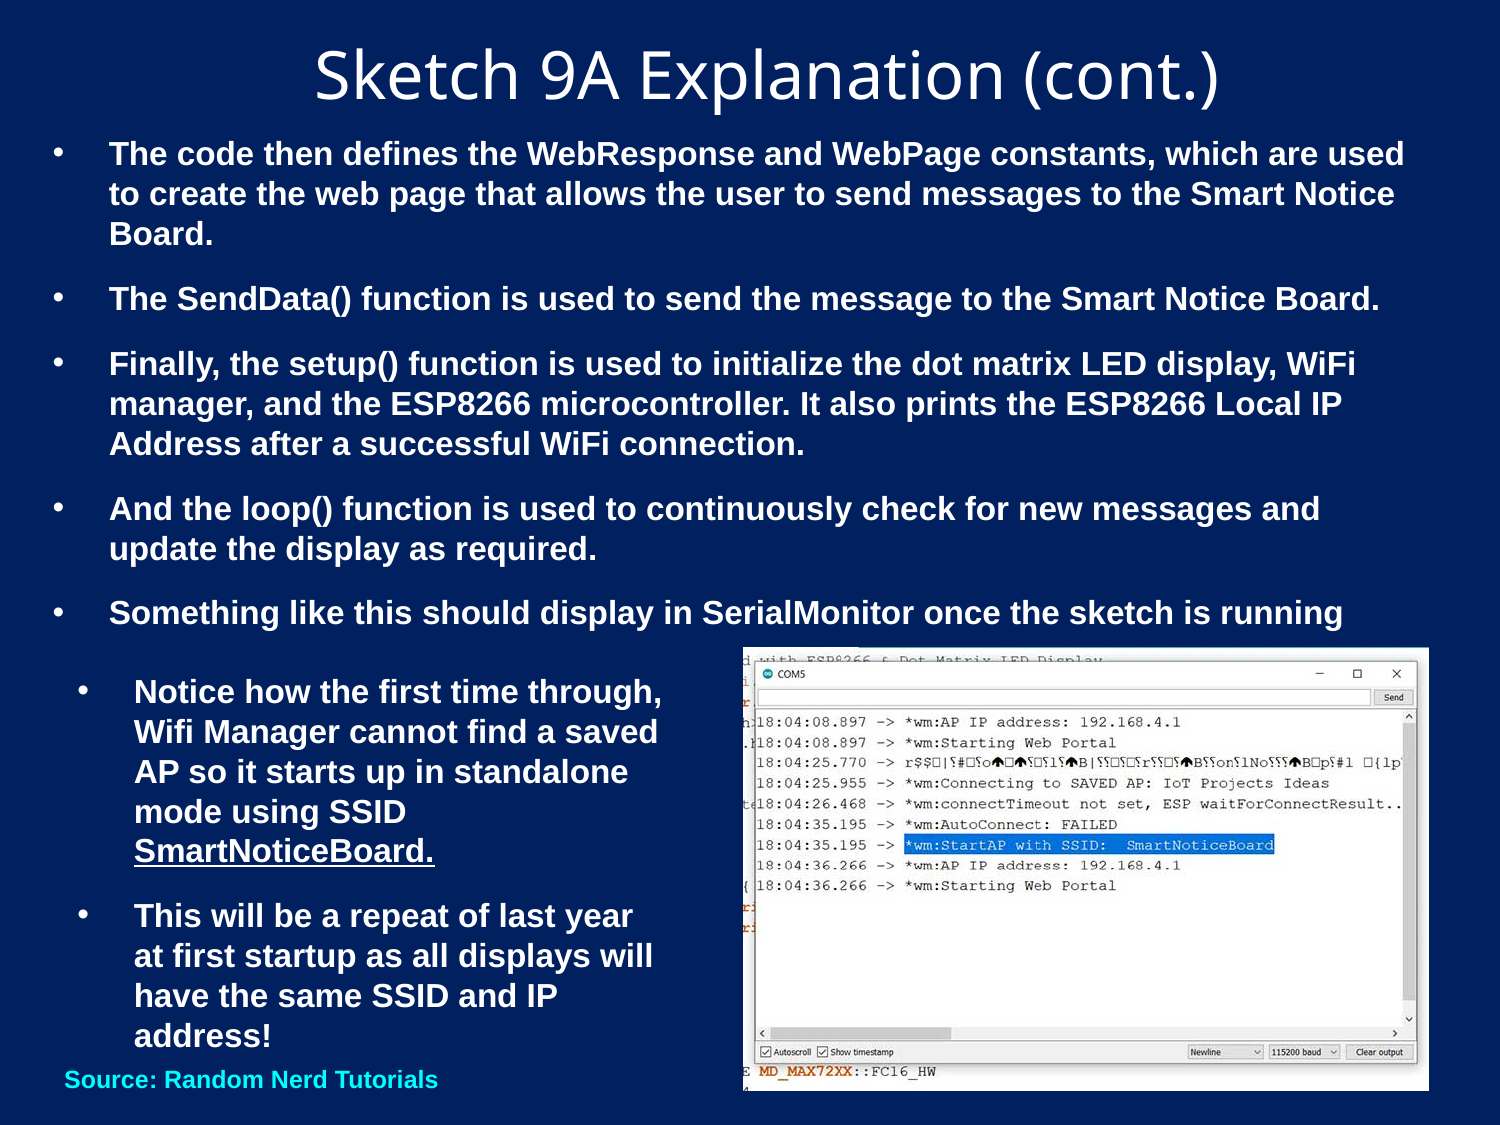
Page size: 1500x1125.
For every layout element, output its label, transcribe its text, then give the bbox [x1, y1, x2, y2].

text_box Source: Random Nerd Tutorials [49, 1056, 500, 1113]
picture [743, 647, 1430, 1091]
title Sketch 9A Explanation (cont.) [75, 7, 1460, 138]
text_box Notice how the first time through, Wifi Manager cannot find a saved AP so it starts up in standalone mode using SSID SmartNoticeBoard. This will be a repeat of last year at first startup as all displays will have the same SSID and IP address! [62, 662, 688, 1013]
text_box The code then defines the WebResponse and WebPage constants, which are used to create the web page that allows the user to send messages to the Smart Notice Board. The SendData() function is used to send the message to the Smart Notice Board. Finally, the setup() function is used to initialize the dot matrix LED display, WiFi manager, and the ESP8266 microcontroller. It also prints the ESP8266 Local IP Address after a successful WiFi connection. And the loop() function is used to continuously check for new messages and update the display as required. Something like this should display in SerialMonitor once the sketch is running [37, 125, 1450, 550]
